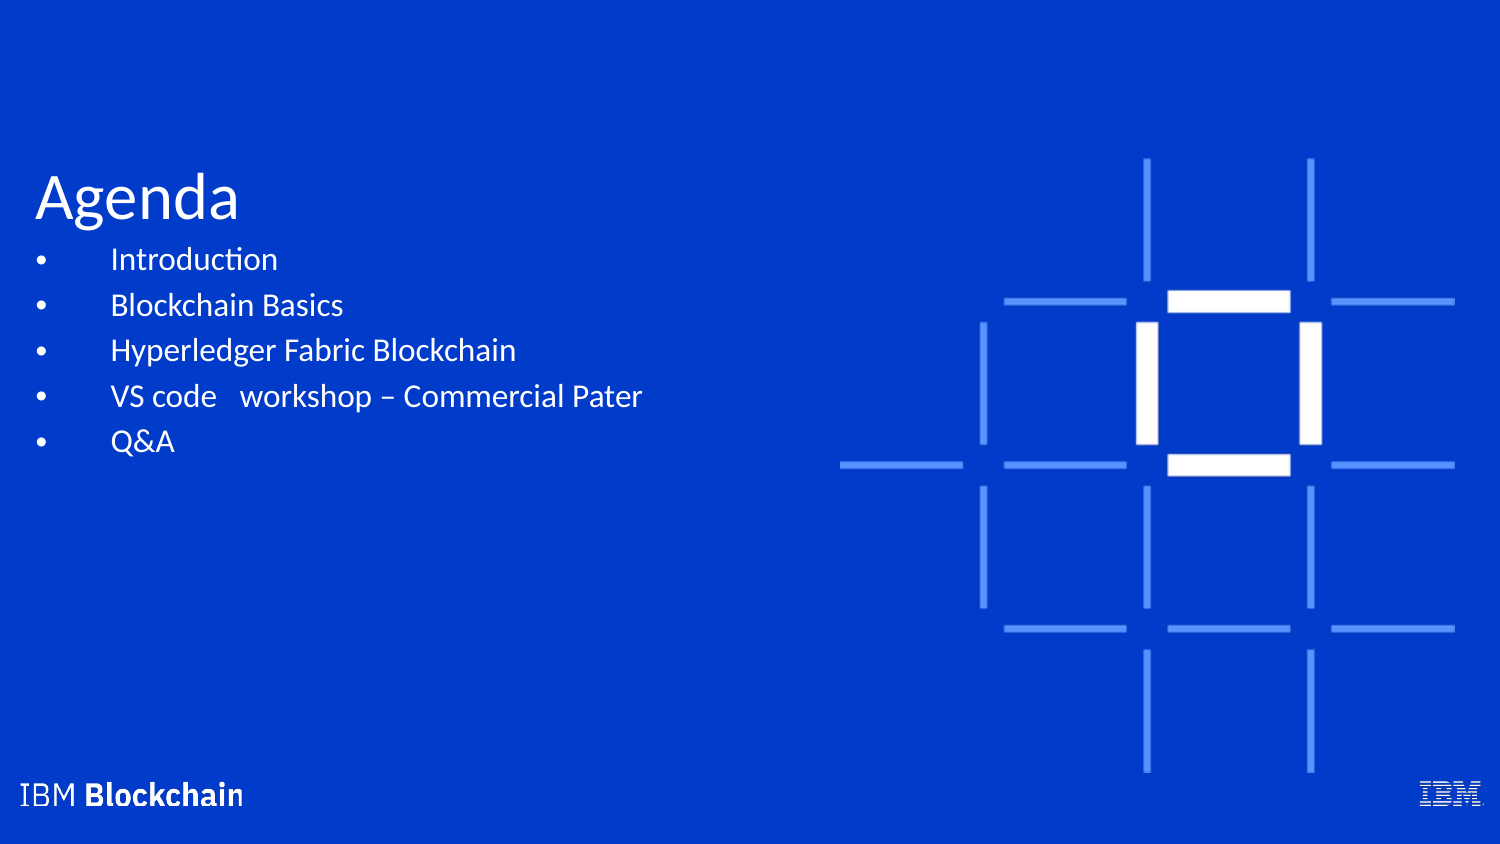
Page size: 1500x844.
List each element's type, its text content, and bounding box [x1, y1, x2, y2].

list Agenda Introduction Blockchain Basics Hyperledger Fabric Blockchain VS code workshop – Commercial Pater Q&A [20, 163, 961, 685]
picture [840, 158, 1455, 773]
